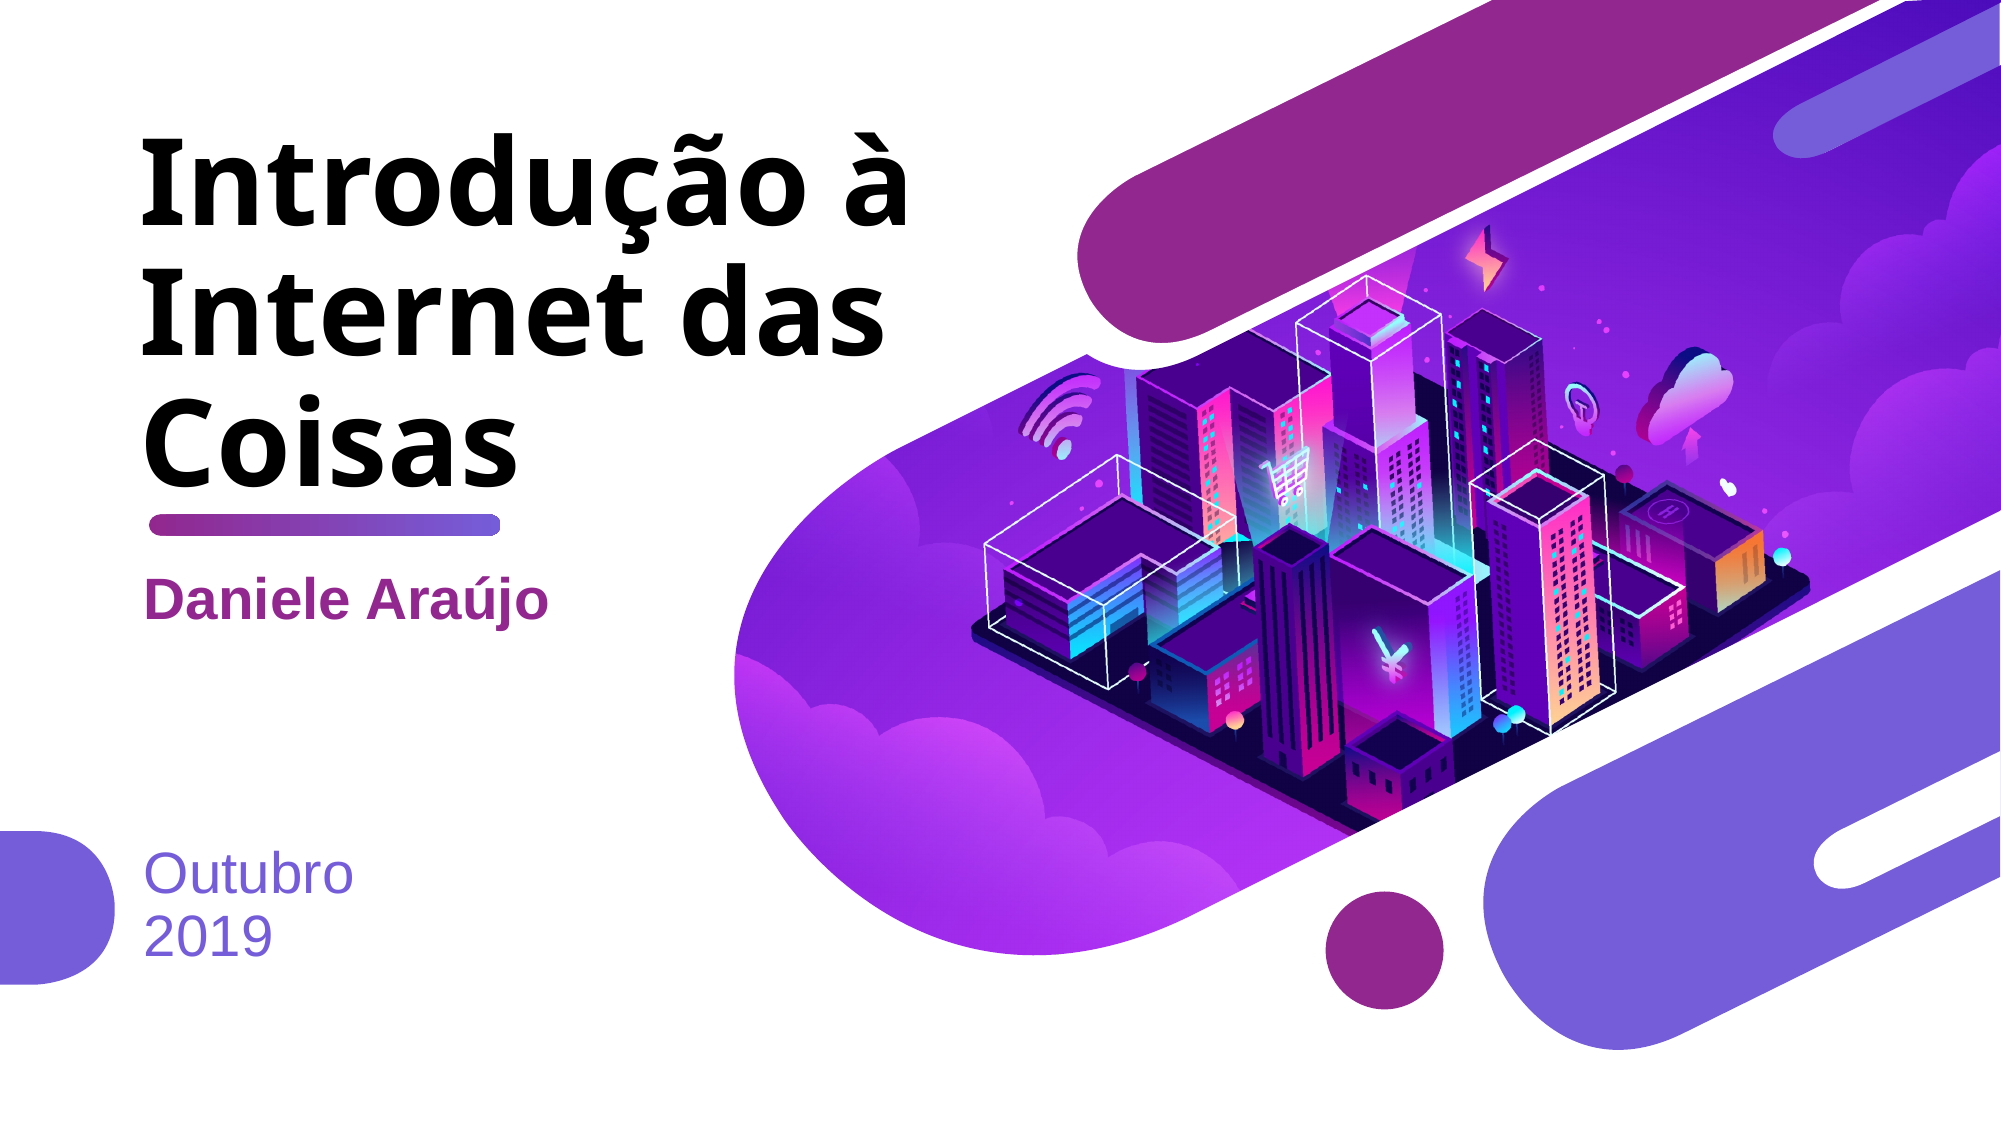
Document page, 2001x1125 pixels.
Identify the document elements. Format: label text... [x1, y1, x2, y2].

list Outubro 2019 [128, 836, 846, 992]
list Daniele Araújo [128, 561, 724, 718]
title Introdução à Internet das Coisas [124, 148, 724, 485]
picture [724, 0, 2001, 956]
